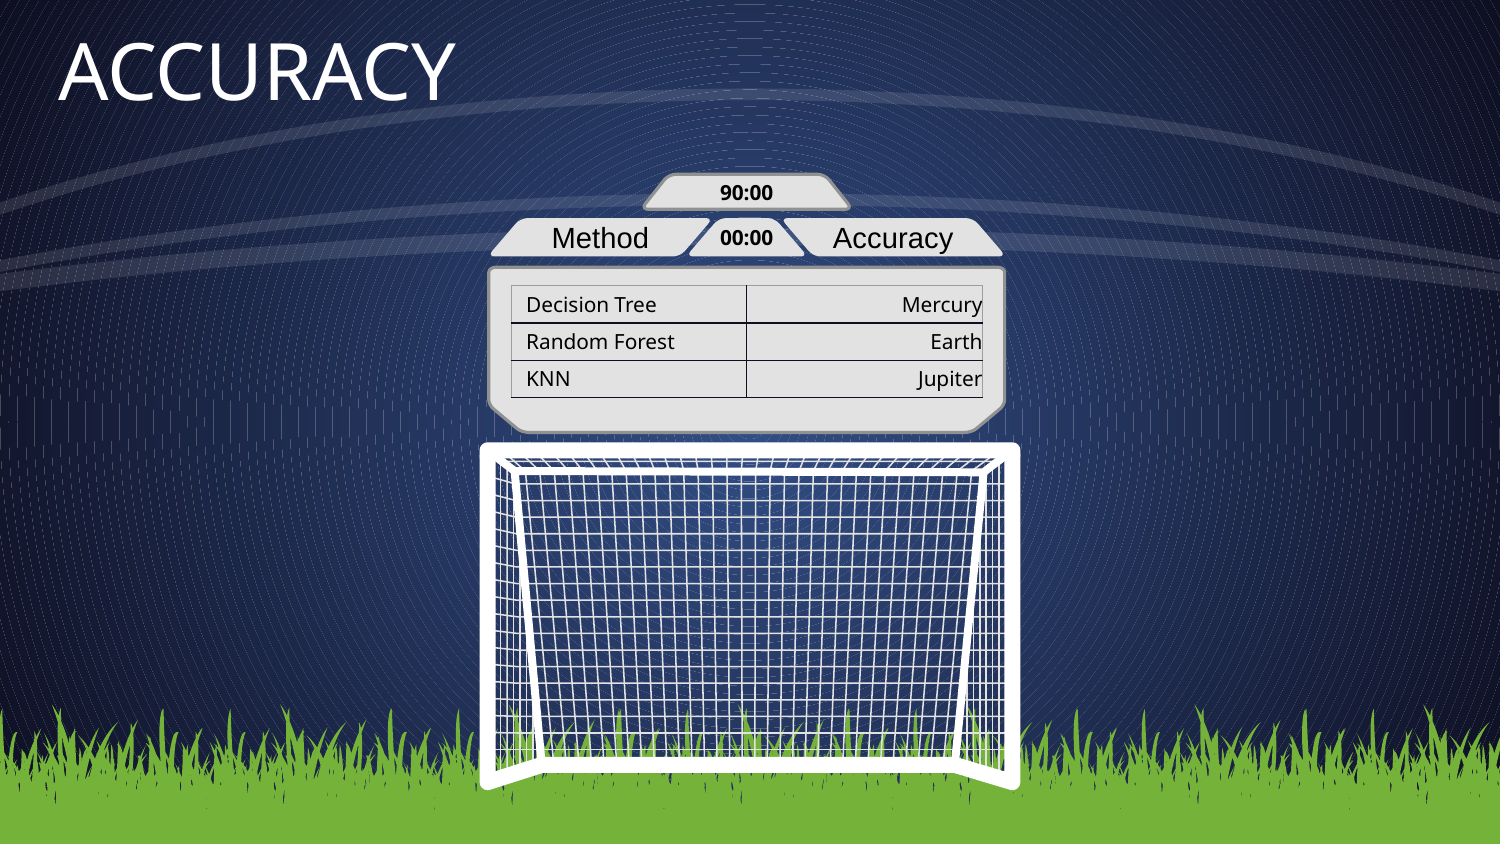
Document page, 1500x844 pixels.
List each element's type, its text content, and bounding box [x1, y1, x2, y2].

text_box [489, 217, 1005, 257]
table_cell Random Forest [512, 324, 746, 360]
table_header Mercury [747, 286, 982, 322]
text_box [488, 267, 1005, 433]
table_header Decision Tree [512, 286, 746, 322]
table_cell KNN [512, 361, 746, 397]
text_box ACCURACY [43, 29, 1500, 109]
text_box [644, 174, 850, 210]
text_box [479, 442, 1021, 791]
table_cell Earth [747, 324, 982, 360]
text_box 90:00 [678, 180, 815, 203]
table_cell Jupiter [747, 361, 982, 397]
